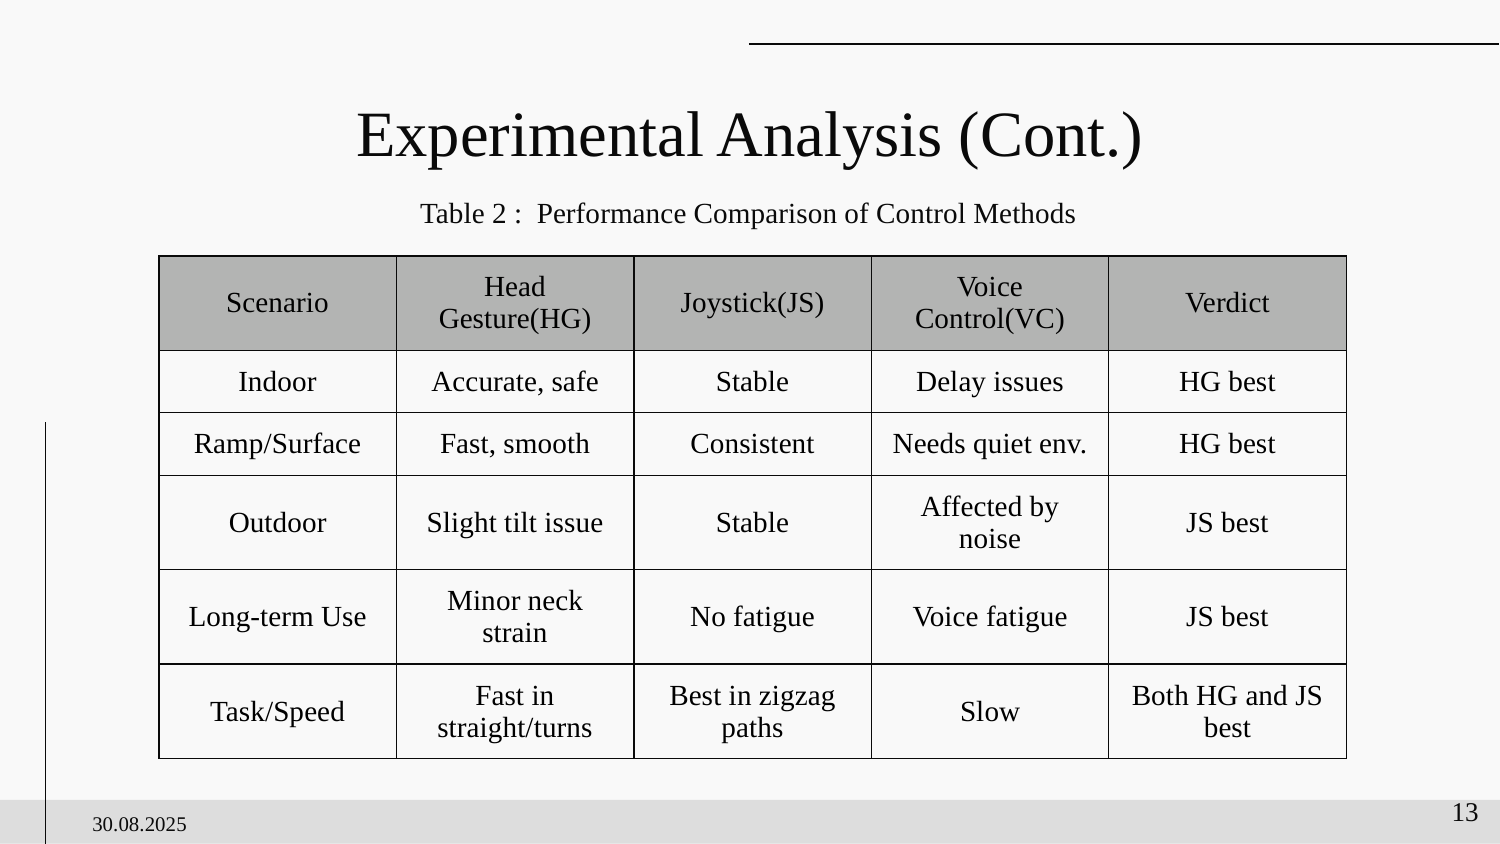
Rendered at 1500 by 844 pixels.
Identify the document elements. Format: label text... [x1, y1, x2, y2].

table_header Joystick(JS) [635, 270, 871, 350]
table_cell Indoor [160, 351, 396, 412]
table_header Head Gesture(HG) [397, 270, 633, 350]
table_cell Affected by noise [872, 476, 1108, 569]
table_header Verdict [1109, 257, 1346, 350]
table_cell HG best [1109, 413, 1346, 475]
table_cell Fast in straight/turns [397, 665, 633, 758]
table_cell Needs quiet env. [872, 413, 1108, 475]
text_box 30.08.2025 [61, 795, 218, 827]
text_box Table 2 : Performance Comparison of Control Methods [342, 179, 1155, 270]
table_cell Consistent [635, 413, 871, 475]
table_cell JS best [1109, 570, 1346, 663]
table_cell Best in zigzag paths [635, 665, 871, 758]
table_cell Slow [872, 665, 1108, 758]
table_cell Stable [635, 351, 871, 412]
table_header Voice Control(VC) [872, 270, 1108, 350]
table_cell Outdoor [160, 476, 396, 569]
table_cell Minor neck strain [397, 570, 633, 663]
table_cell Long-term Use [160, 570, 396, 663]
table_header Scenario [160, 257, 396, 350]
table_cell Slight tilt issue [397, 476, 633, 569]
table_cell JS best [1109, 476, 1346, 569]
title Experimental Analysis (Cont.) [116, 77, 1383, 168]
table_cell Task/Speed [160, 665, 396, 758]
table_cell No fatigue [635, 570, 871, 663]
table_cell Delay issues [872, 351, 1108, 412]
slide_number 13 [1403, 779, 1494, 844]
table_cell Stable [635, 476, 871, 569]
table_cell Both HG and JS best [1109, 665, 1346, 758]
table_cell Voice fatigue [872, 570, 1108, 663]
table_cell Ramp/Surface [160, 413, 396, 475]
table_cell HG best [1109, 351, 1346, 412]
table_cell Fast, smooth [397, 413, 633, 475]
table_cell Accurate, safe [397, 351, 633, 412]
